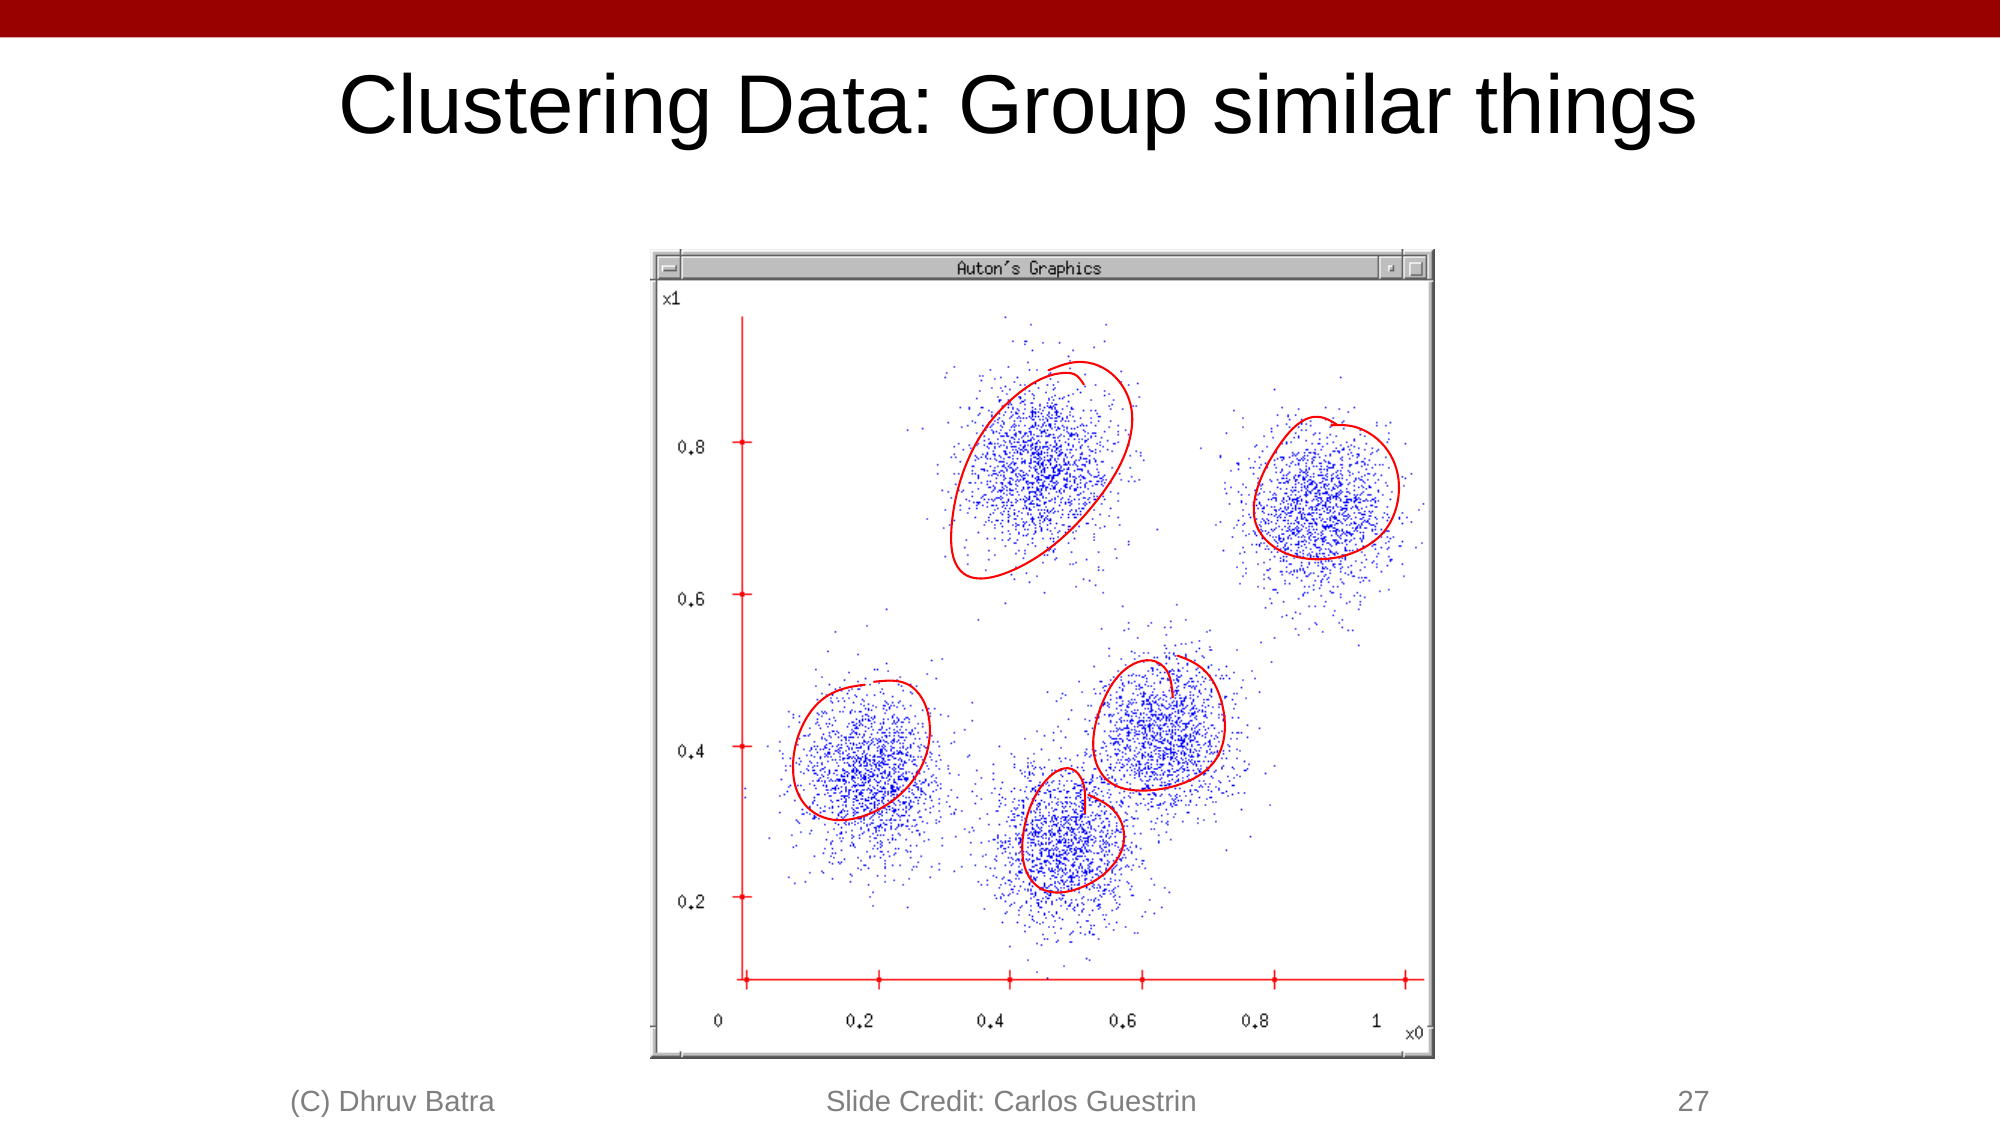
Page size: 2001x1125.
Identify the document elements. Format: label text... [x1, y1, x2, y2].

text_box Slide Credit: Carlos Guestrin [774, 1067, 1213, 1125]
picture [649, 249, 1435, 1060]
text_box ‹#› [1412, 1049, 1725, 1125]
footer (C) Dhruv Batra [275, 1050, 750, 1125]
title Clustering Data: Group similar things [287, 0, 1750, 250]
